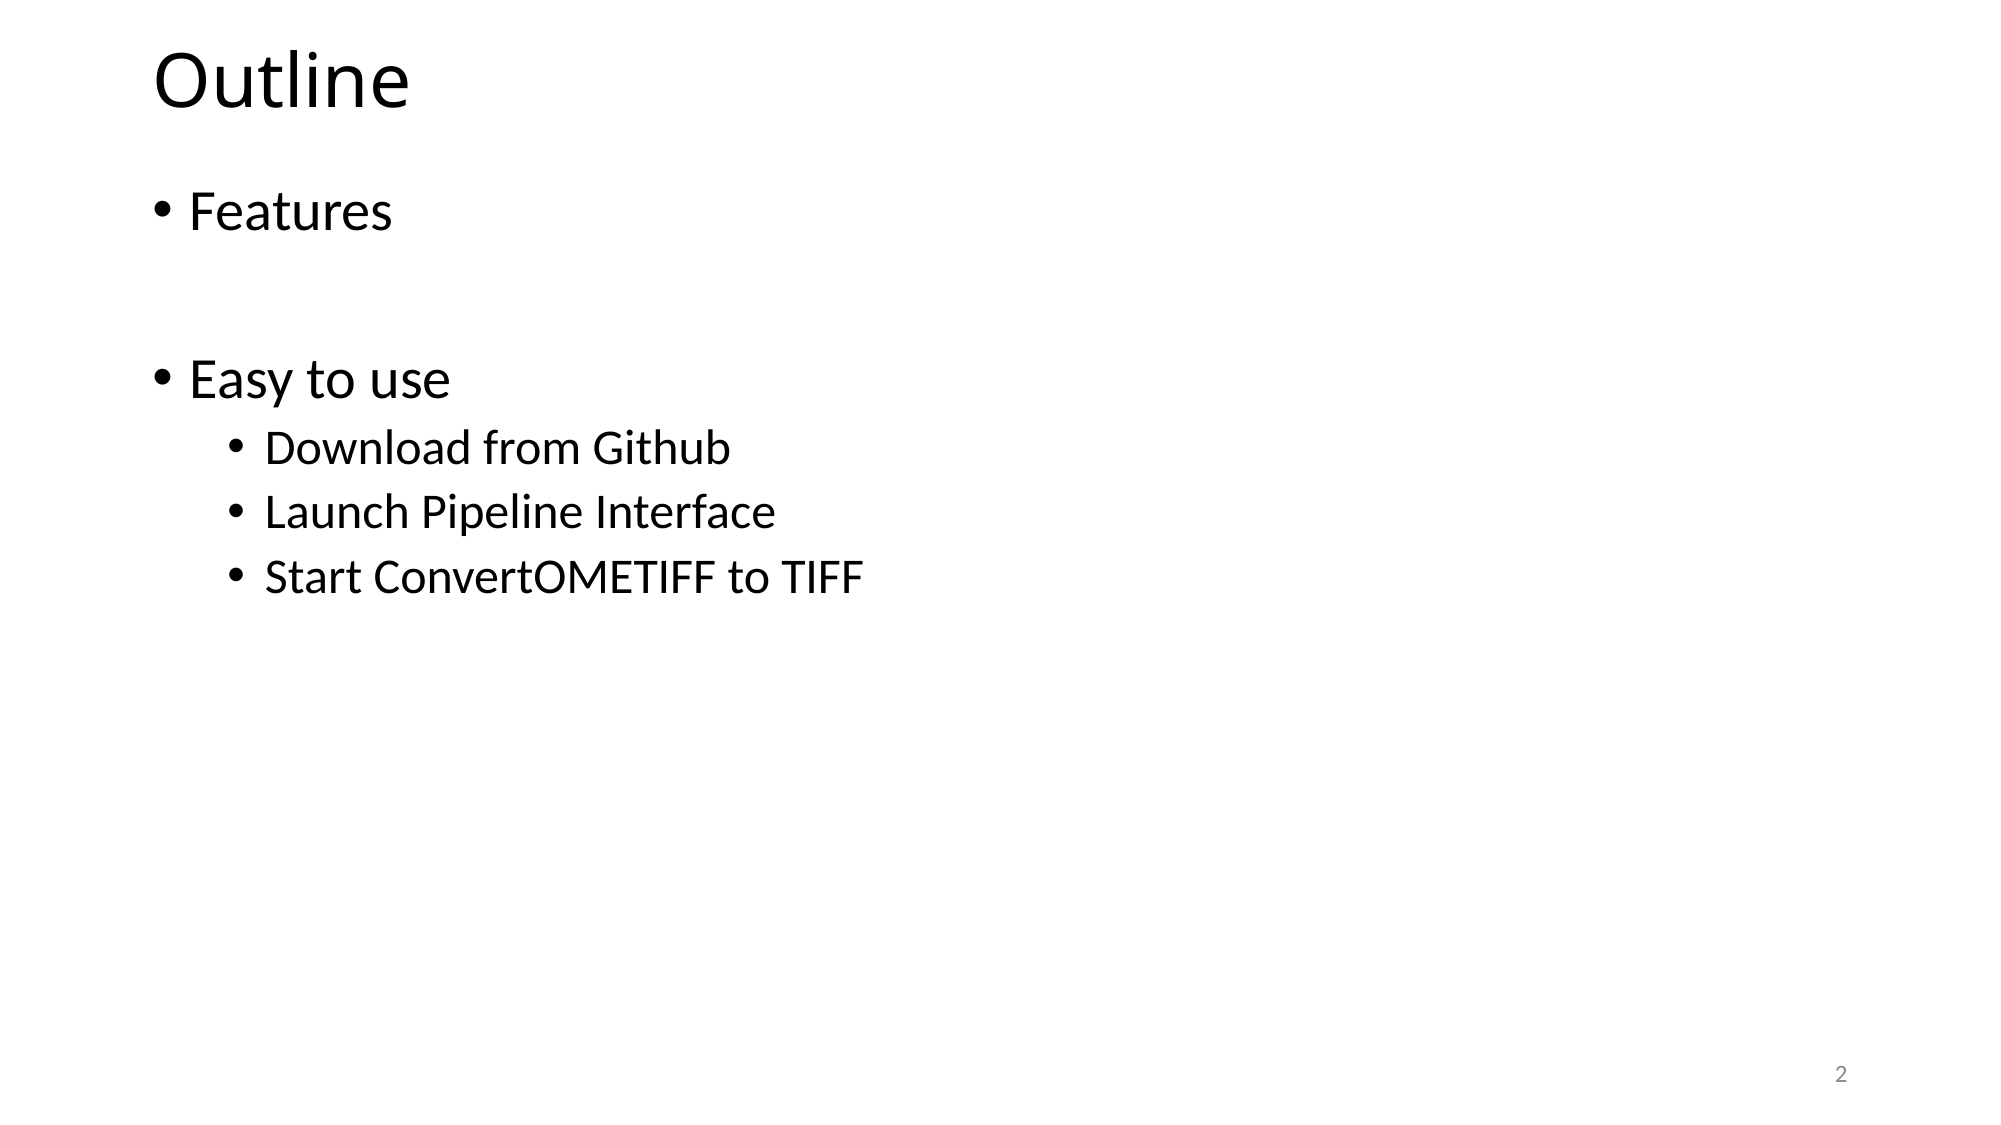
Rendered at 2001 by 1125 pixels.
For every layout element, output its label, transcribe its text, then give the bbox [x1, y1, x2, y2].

list Features Easy to use Download from Github Launch Pipeline Interface Start ConvertOMETIFF to TIFF [137, 172, 1863, 1014]
slide_number 2 [1412, 1042, 1863, 1103]
title Outline [137, 22, 1863, 144]
